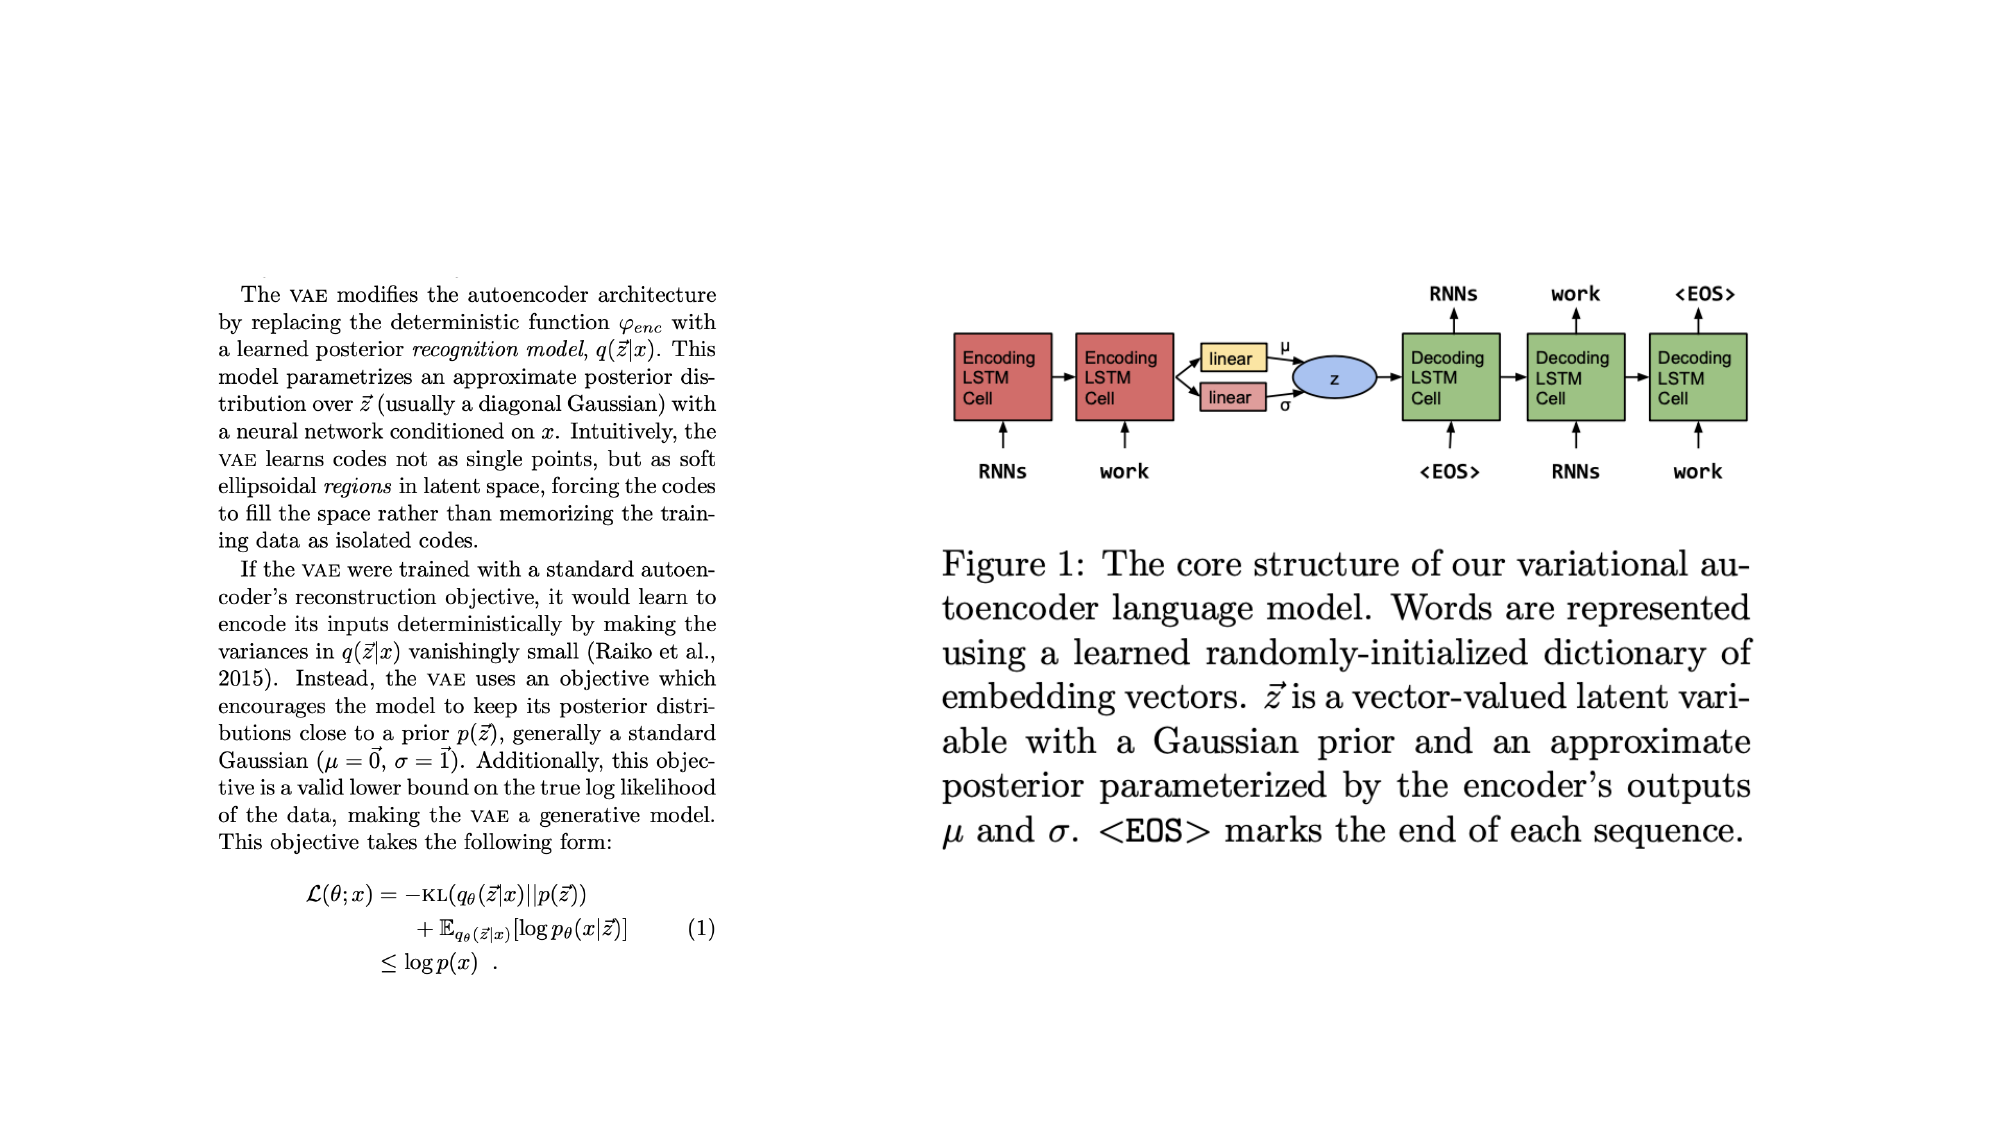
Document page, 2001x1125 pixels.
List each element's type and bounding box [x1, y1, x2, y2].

picture [898, 249, 1795, 875]
list [205, 277, 745, 992]
